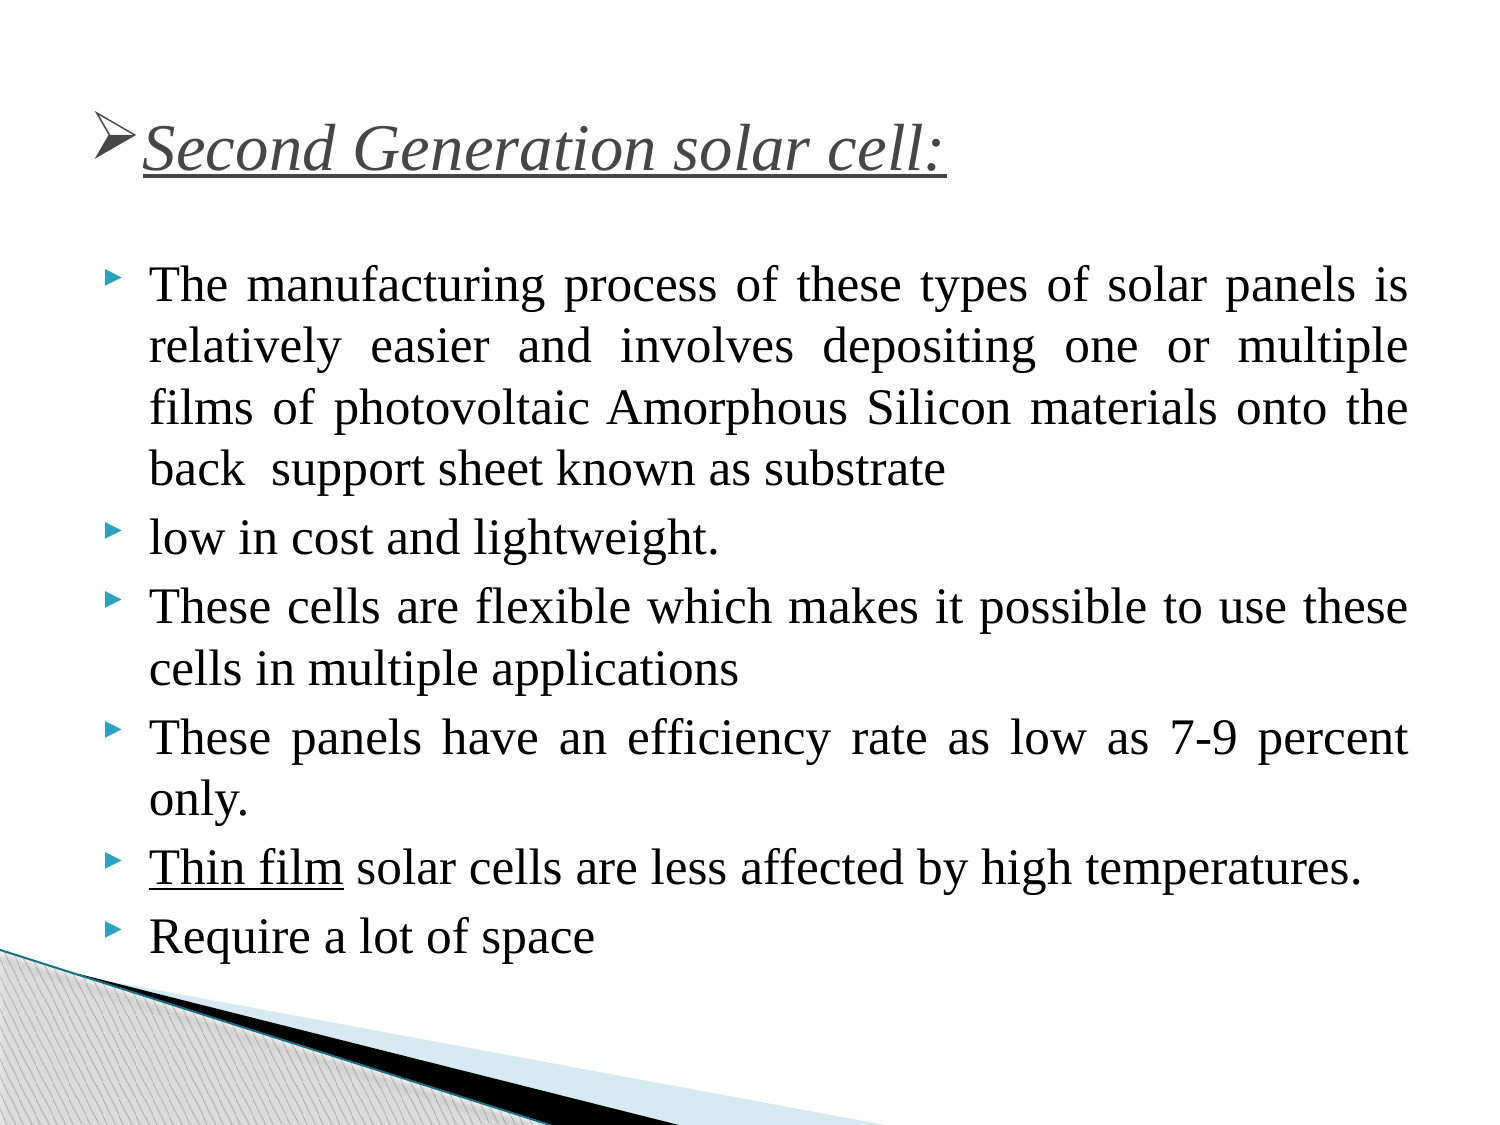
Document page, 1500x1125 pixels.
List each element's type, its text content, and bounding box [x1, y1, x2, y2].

list The manufacturing process of these types of solar panels is relatively easier and involves depositing one or multiple films of photovoltaic Amorphous Silicon materials onto the back support sheet known as substrate low in cost and lightweight. These cells are flexible which makes it possible to use these cells in multiple applications These panels have an efficiency rate as low as 7-9 percent only. Thin film solar cells are less affected by high temperatures. Require a lot of space [75, 243, 1425, 986]
title Second Generation solar cell: [75, 50, 1425, 238]
